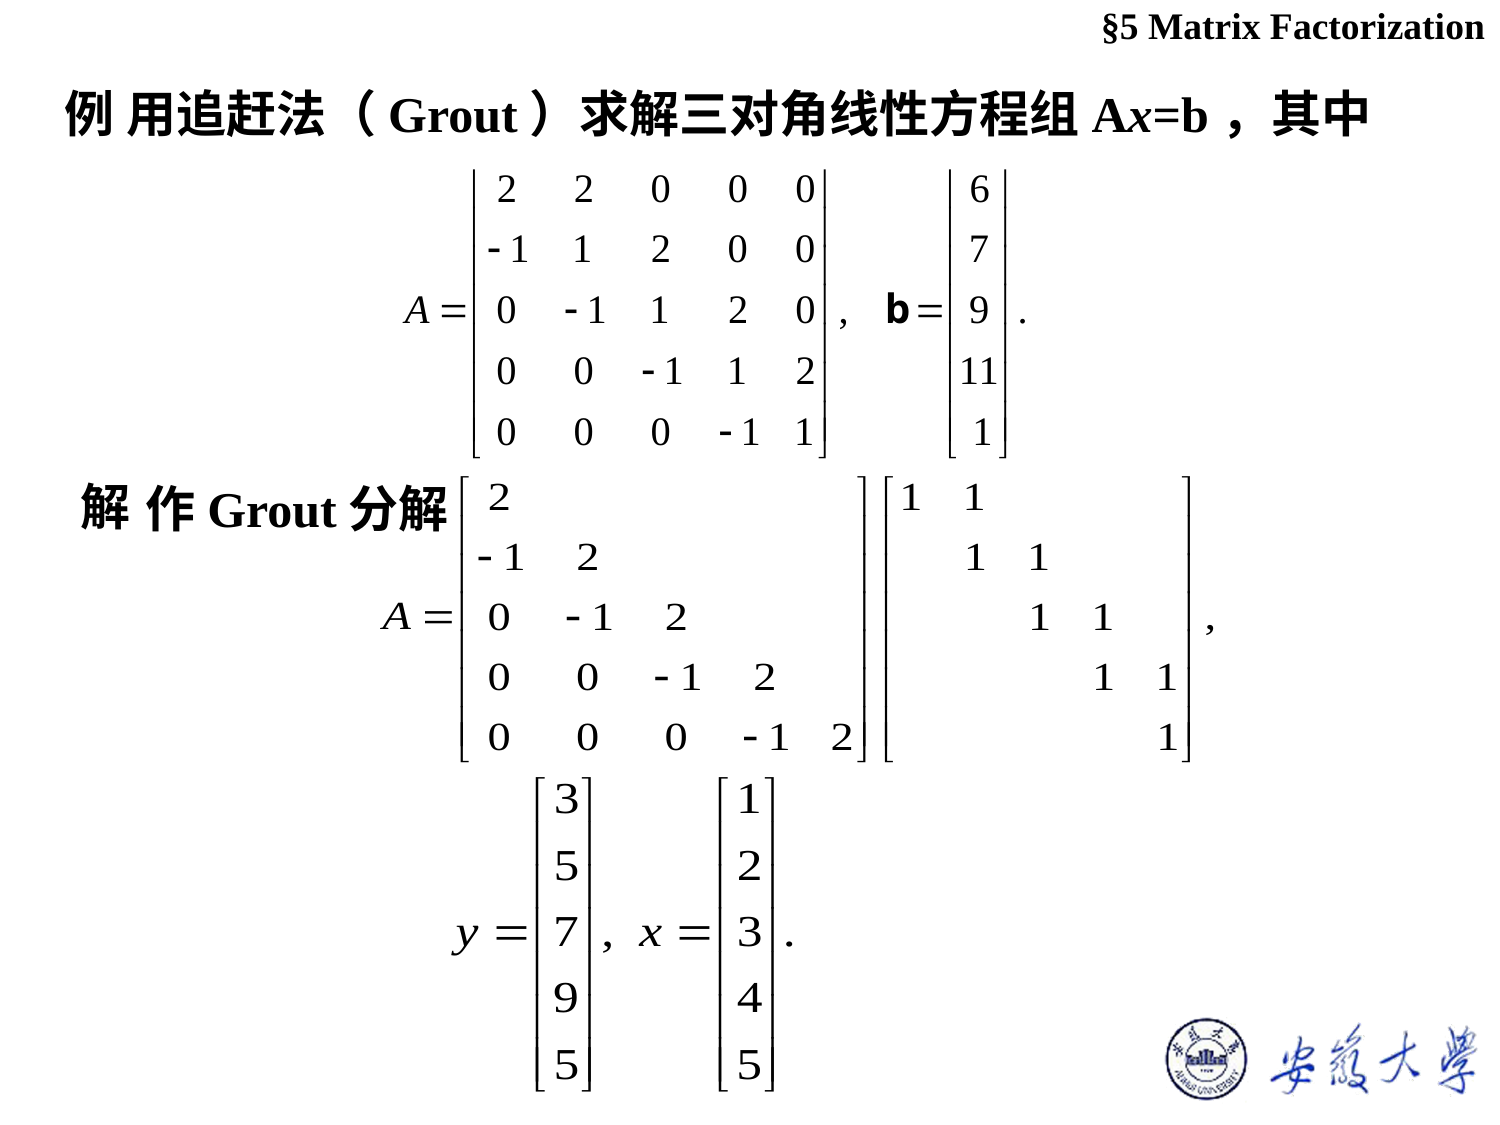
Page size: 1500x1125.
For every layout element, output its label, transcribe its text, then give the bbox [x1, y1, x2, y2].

text_box 解 [65, 468, 146, 543]
text_box §5 Matrix Factorization [650, 0, 1500, 50]
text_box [395, 160, 1034, 466]
text_box 例 用追赶法（Grout）求解三对角线性方程组Ax=b，其中 [50, 75, 1397, 170]
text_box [447, 774, 798, 1096]
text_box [371, 470, 1223, 770]
text_box 作Grout分解 [130, 470, 371, 546]
picture [1151, 985, 1500, 1125]
